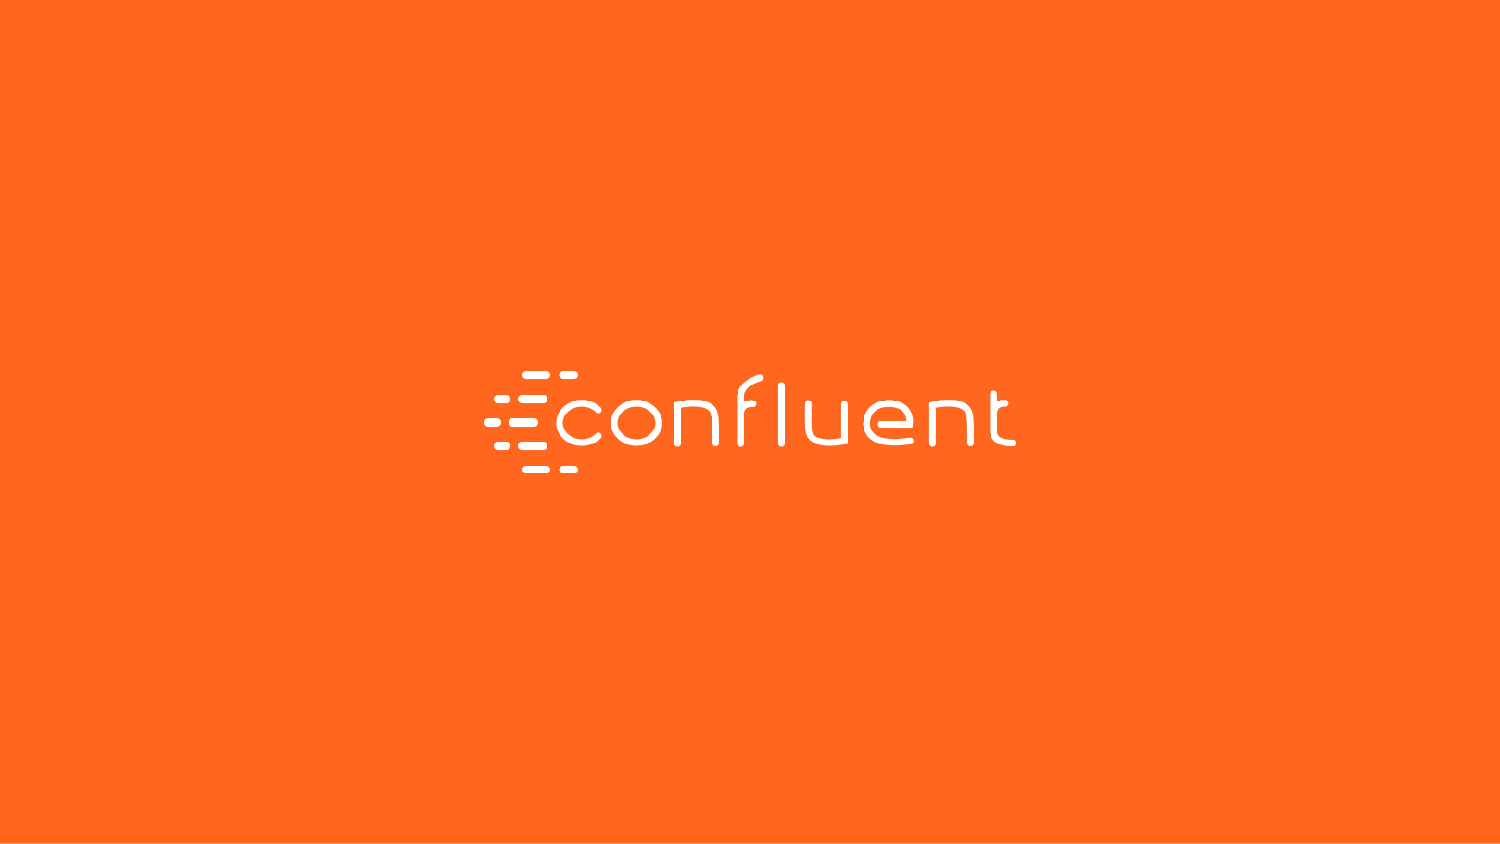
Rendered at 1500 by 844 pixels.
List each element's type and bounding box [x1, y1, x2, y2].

picture [484, 371, 1016, 473]
